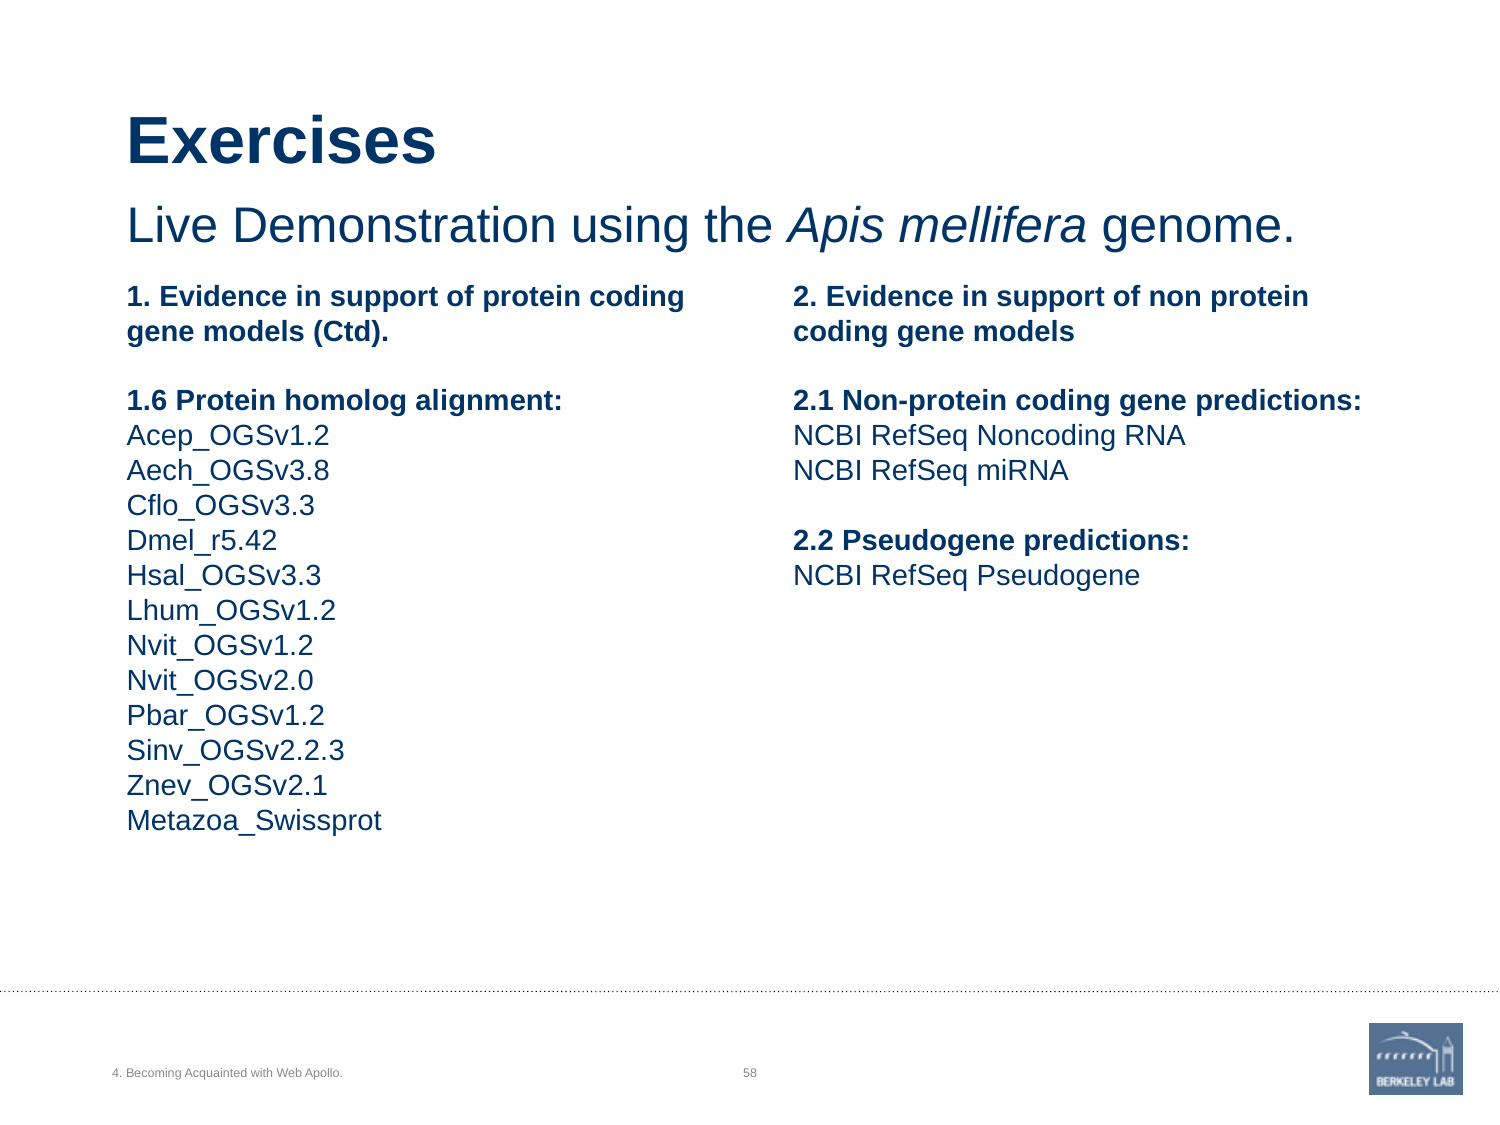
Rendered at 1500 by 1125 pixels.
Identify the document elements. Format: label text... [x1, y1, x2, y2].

text_box 1. Evidence in support of protein coding gene models (Ctd). 1.6 Protein homolog alignment: Acep_OGSv1.2 Aech_OGSv3.8 Cflo_OGSv3.3 Dmel_r5.42 Hsal_OGSv3.3 Lhum_OGSv1.2 Nvit_OGSv1.2 Nvit_OGSv2.0 Pbar_OGSv1.2 Sinv_OGSv2.2.3 Znev_OGSv2.1 Metazoa_Swissprot [111, 269, 750, 914]
picture [1369, 1023, 1463, 1095]
list Live Demonstration using the Apis mellifera genome. [111, 185, 1389, 276]
title Exercises [111, 42, 1389, 185]
slide_number 58 [575, 1042, 925, 1103]
text_box 2. Evidence in support of non protein coding gene models 2.1 Non-protein coding gene predictions: NCBI RefSeq Noncoding RNA NCBI RefSeq miRNA 2.2 Pseudogene predictions: NCBI RefSeq Pseudogene [778, 269, 1416, 599]
footer 4. Becoming Acquainted with Web Apollo. [97, 1042, 573, 1103]
